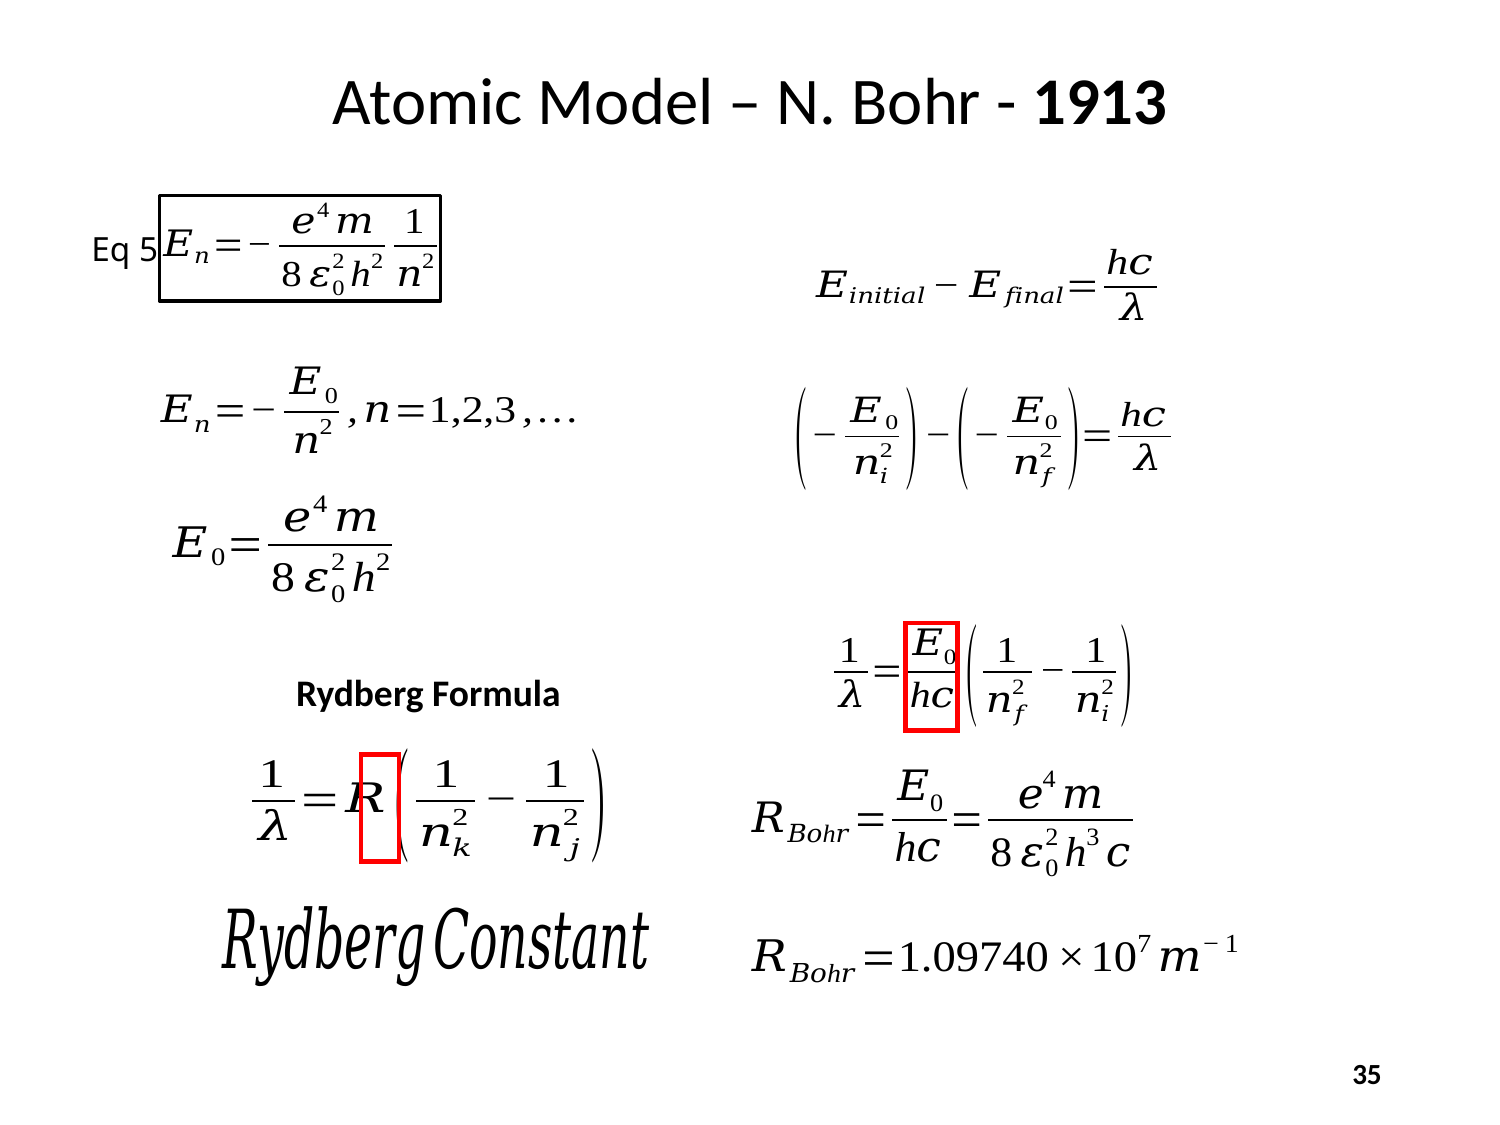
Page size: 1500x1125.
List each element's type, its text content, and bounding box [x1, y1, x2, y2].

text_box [793, 385, 1173, 569]
text_box [905, 622, 959, 731]
slide_number 35 [1059, 1042, 1397, 1103]
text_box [70, 197, 440, 300]
text_box Atomic Model – N. Bohr - 1913 [103, 59, 1397, 159]
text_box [219, 661, 653, 989]
